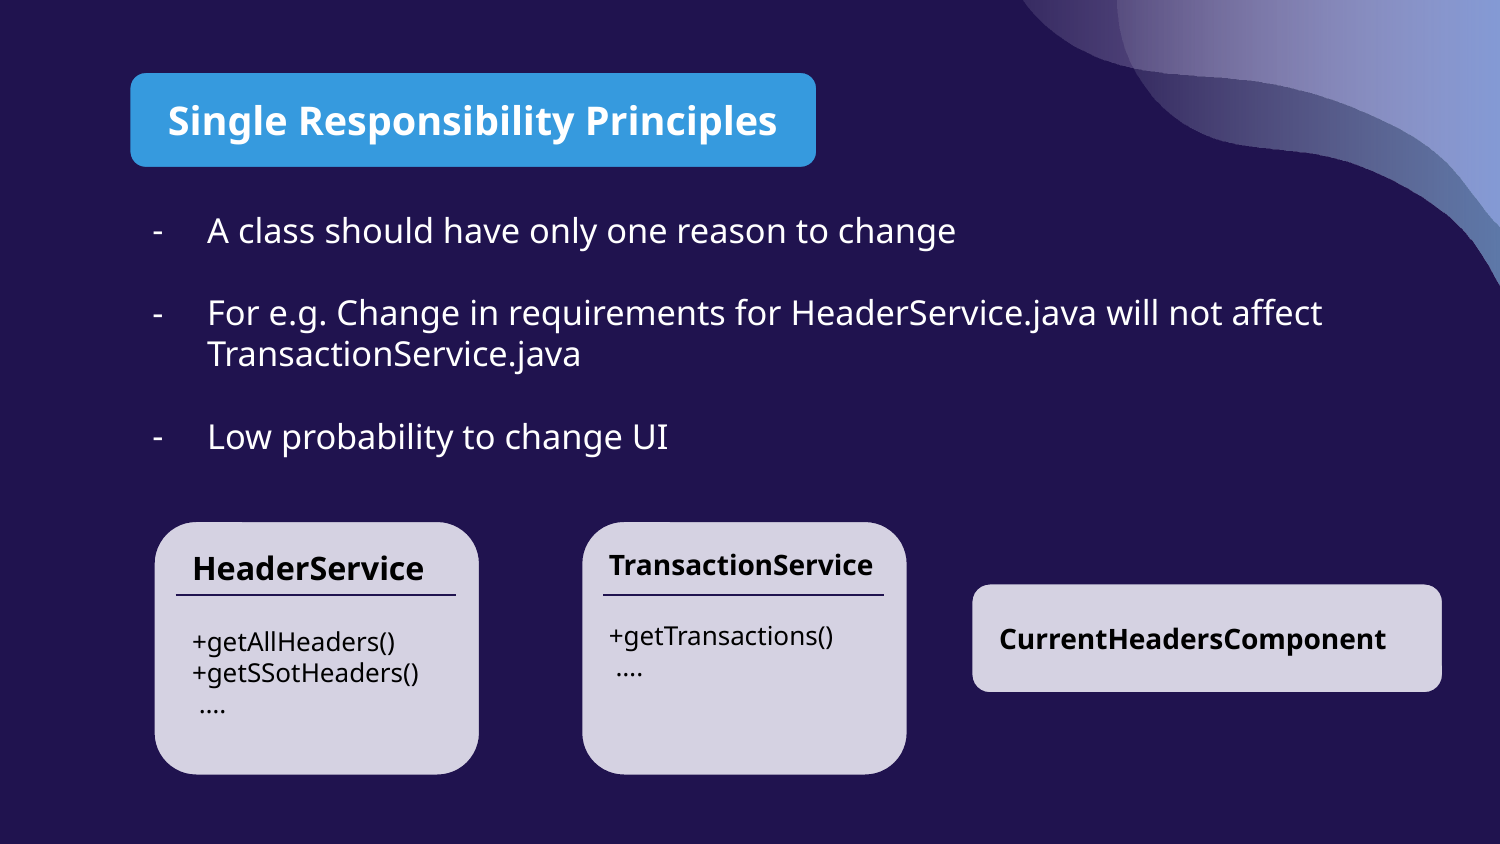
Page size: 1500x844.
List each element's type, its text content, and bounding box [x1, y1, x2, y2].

text_box TransactionService +getTransactions() …. [594, 532, 920, 697]
text_box [153, 521, 480, 776]
text_box [595, 521, 894, 532]
text_box HeaderService +getAllHeaders() +getSSotHeaders() …. [177, 532, 480, 735]
text_box Single Responsibility Principles [129, 72, 817, 168]
subtitle A class should have only one reason to change For e.g. Change in requirements for HeaderService.java will not affect TransactionService.java Low probability to change UI [116, 194, 1383, 522]
text_box CurrentHeadersComponent [984, 606, 1433, 670]
text_box [971, 583, 1443, 693]
text_box [581, 533, 908, 776]
